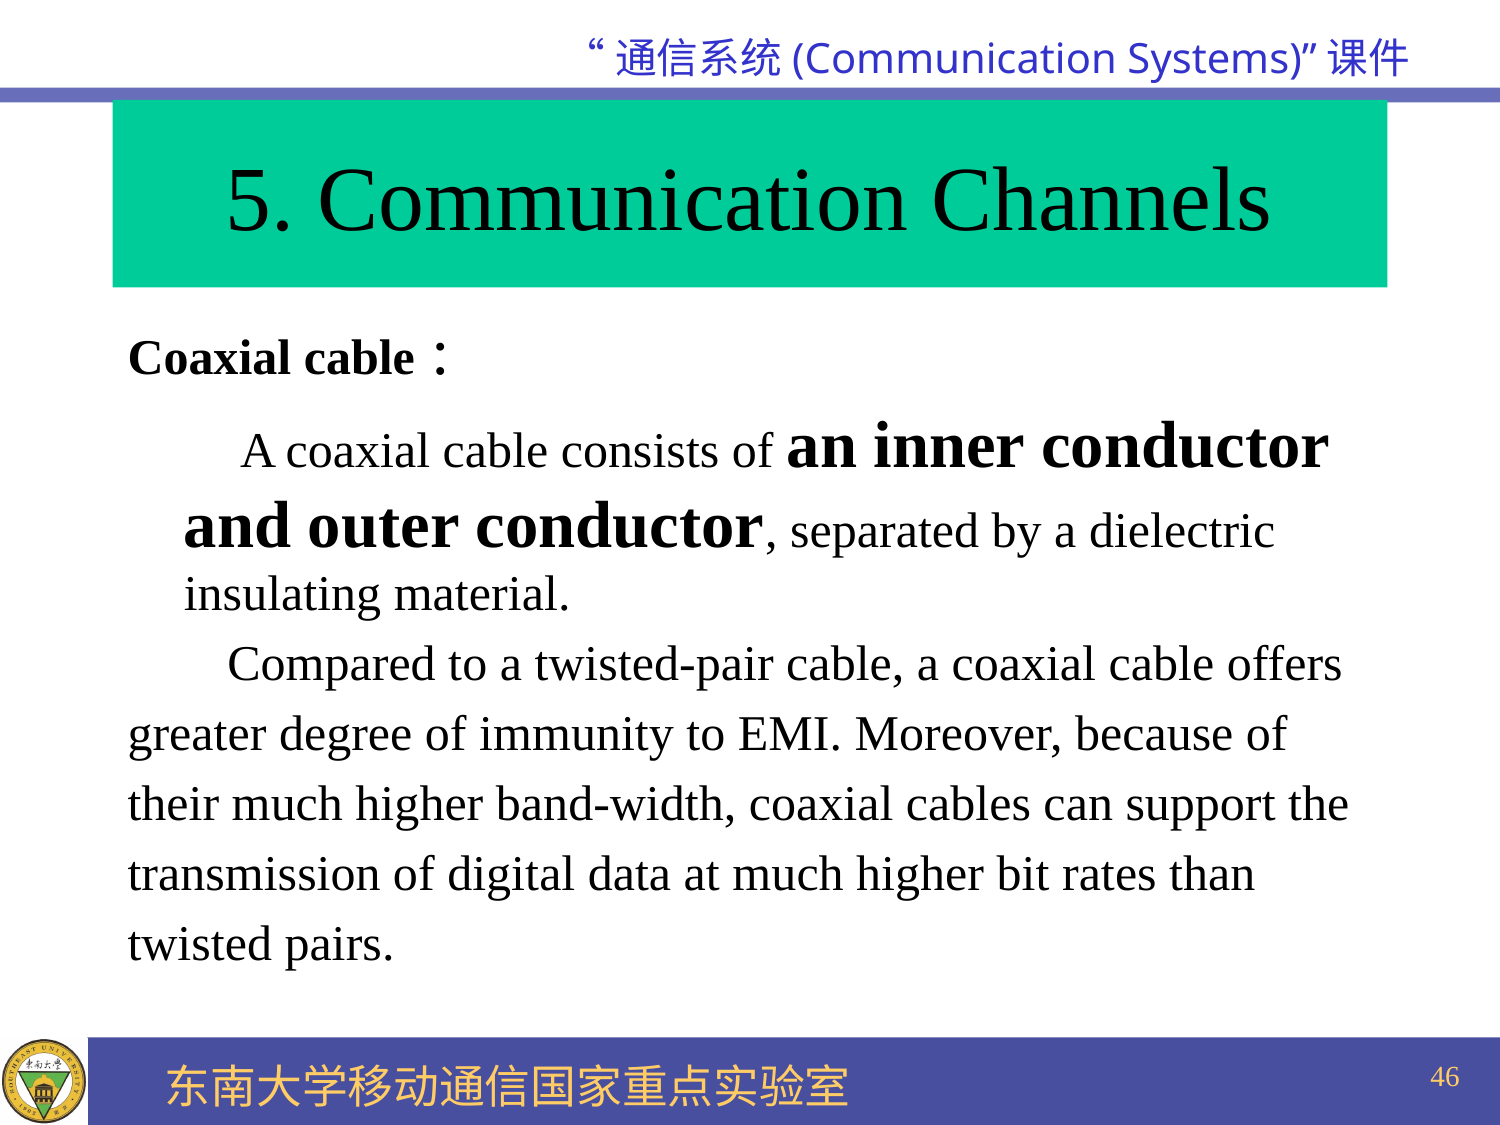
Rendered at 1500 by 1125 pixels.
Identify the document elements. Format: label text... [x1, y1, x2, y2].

list Coaxial cable : A coaxial cable consists of an inner conductor and outer conductor, separated by a dielectric insulating material. Compared to a twisted-pair cable, a coaxial cable offers greater degree of immunity to EMI. Moreover, because of their much higher band-width, coaxial cables can support the transmission of digital data at much higher bit rates than twisted pairs. [112, 299, 1388, 1013]
title 5. Communication Channels [112, 99, 1388, 288]
slide_number 46 [1299, 1050, 1475, 1125]
picture [0, 1038, 88, 1125]
